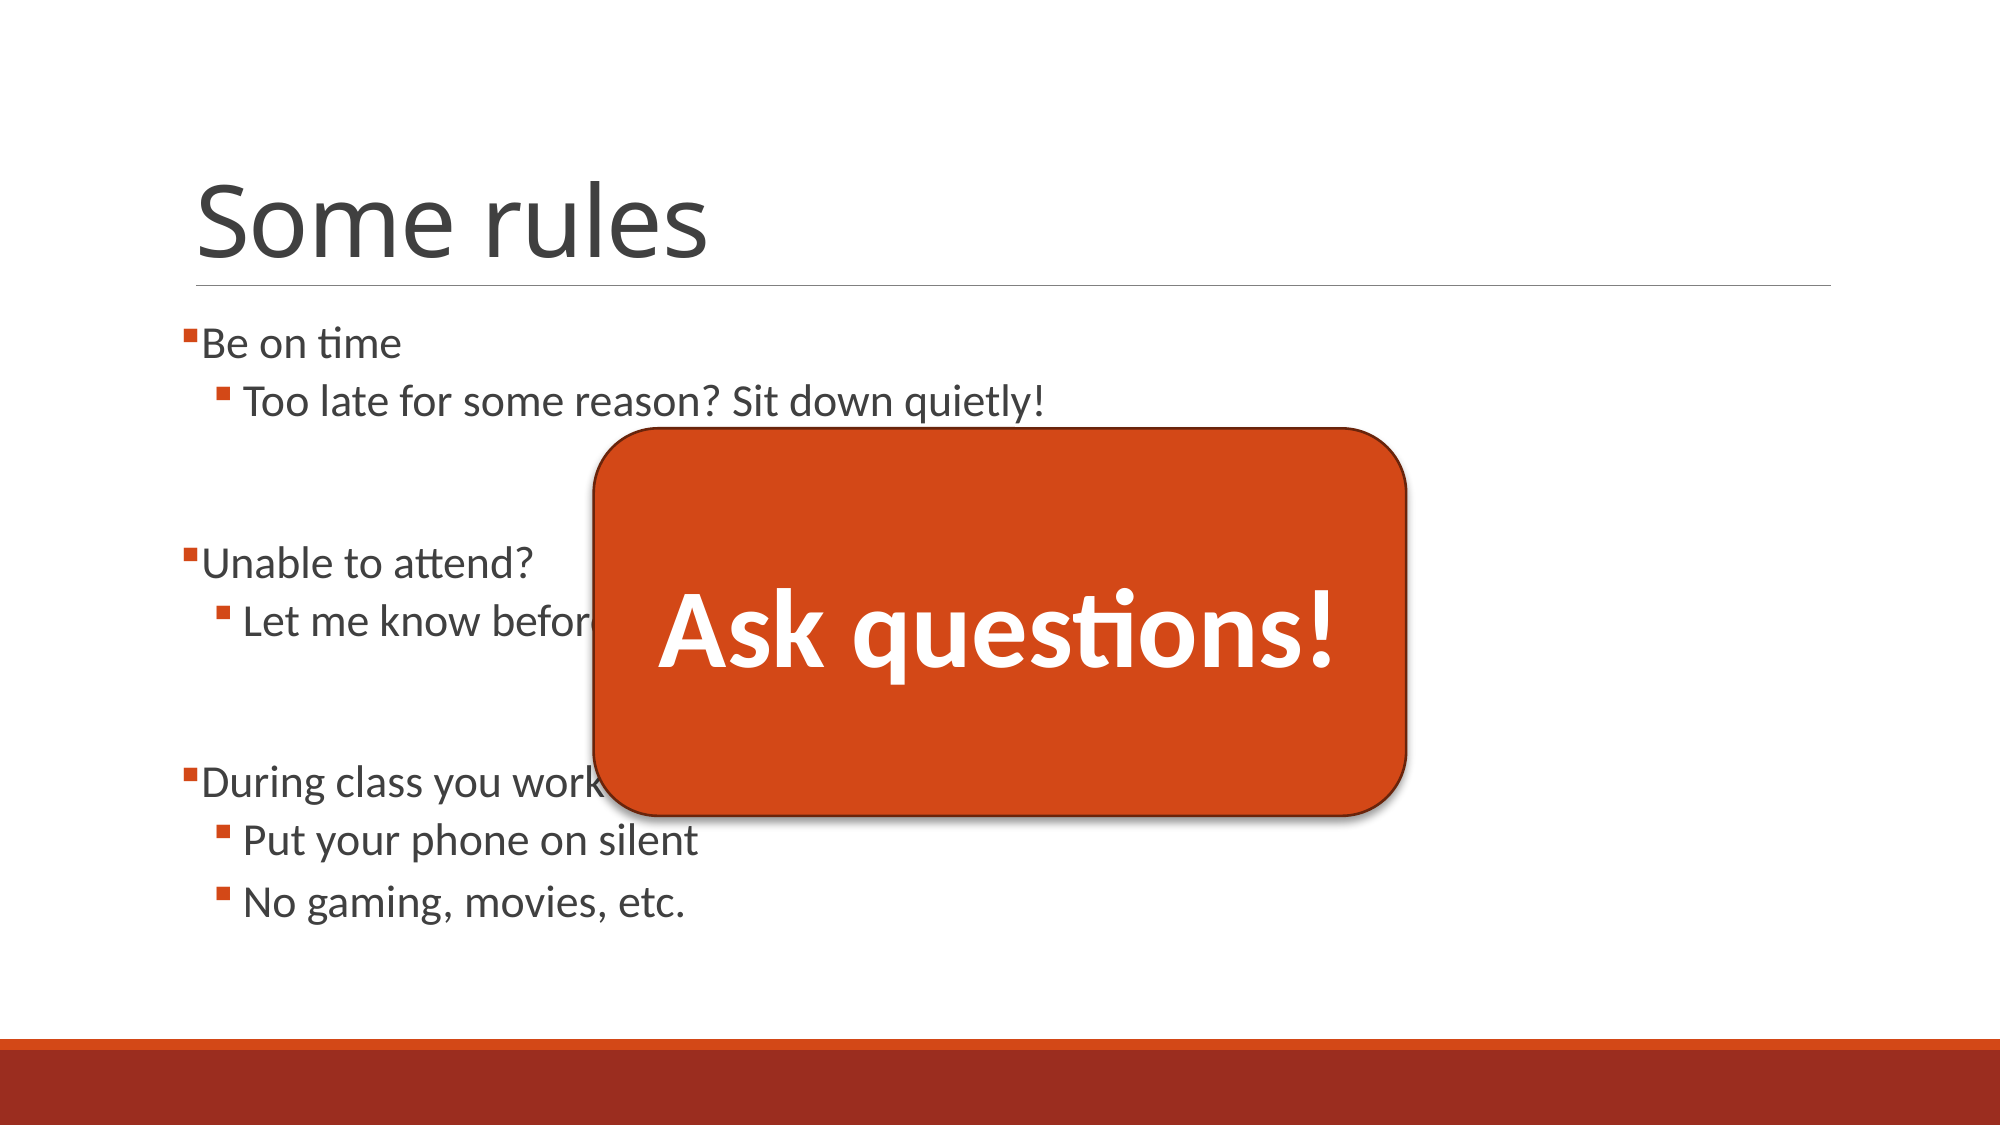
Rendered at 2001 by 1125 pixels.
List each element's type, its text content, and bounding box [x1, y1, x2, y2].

title Some rules [180, 47, 1830, 285]
list Be on time Too late for some reason? Sit down quietly! Unable to attend? Let me know before class starts During class you work on the course Put your phone on silent No gaming, movies, etc. [180, 311, 1518, 1033]
text_box Ask questions! [592, 426, 1408, 818]
